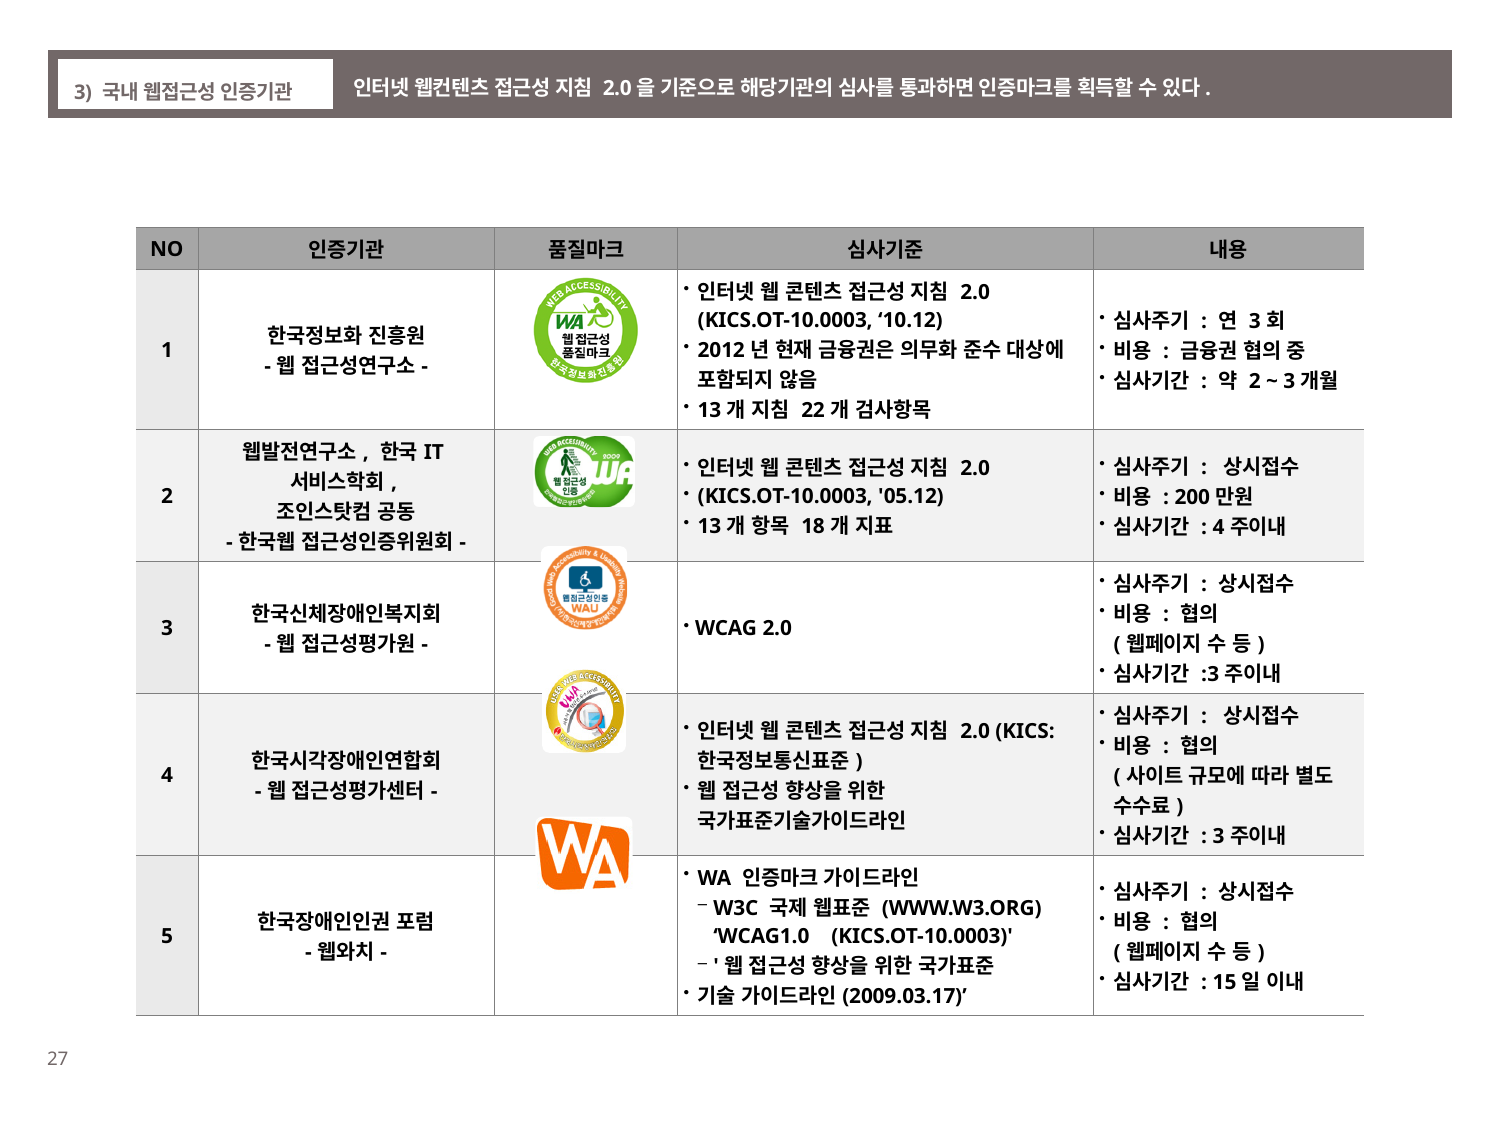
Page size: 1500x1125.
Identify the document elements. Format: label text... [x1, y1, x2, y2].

picture [535, 816, 633, 894]
table_cell 인터넷 웹 콘텐츠 접근성 지침 2.0 (KICS.OT-10.0003, ‘10.12) 2012년 현재 금융권은 의무화 준수 대상에 포함되지 않음 13개 지침 22개 검사항목 [678, 270, 1093, 429]
table_cell [495, 856, 677, 1015]
table_cell 심사주기 : 상시접수 비용 : 200만원 심사기간 : 4주이내 [1094, 430, 1364, 561]
table_header 품질마크 [495, 228, 677, 269]
table_cell 2 [136, 430, 198, 561]
picture [540, 545, 628, 630]
picture [541, 666, 627, 754]
table_cell 한국신체장애인복지회 -웹 접근성평가원- [199, 562, 494, 693]
table_header NO [136, 228, 198, 269]
picture [533, 435, 636, 508]
table_cell 1 [136, 270, 198, 429]
table_cell 한국시각장애인연합회 -웹 접근성평가센터- [199, 694, 494, 855]
table_cell 4 [136, 694, 198, 855]
table_cell 인터넷 웹 콘텐츠 접근성 지침 2.0 (KICS.OT-10.0003, '05.12) 13개 항목 18개 지표 [678, 430, 1093, 561]
table_cell [495, 562, 677, 693]
table_header 인증기관 [199, 228, 494, 269]
picture [527, 273, 640, 387]
table_cell WCAG 2.0 [678, 562, 1093, 693]
table_cell 심사주기 : 연 3회 비용 : 금융권 협의 중 심사기간 : 약 2 ~ 3개월 [1094, 270, 1364, 429]
table_header 심사기준 [678, 228, 1093, 269]
text_box 인터넷 웹컨텐츠 접근성 지침 2.0을 기준으로 해당기관의 심사를 통과하면 인증마크를 획득할 수 있다. [338, 54, 1447, 108]
table_cell 한국정보화 진흥원 -웹 접근성연구소- [199, 270, 494, 429]
table_cell 심사주기 : 상시접수 비용 : 협의 (사이트 규모에 따라 별도 수수료) 심사기간 : 3주이내 [1094, 694, 1364, 855]
table_cell 심사주기 : 상시접수 비용 : 협의 (웹페이지 수 등) 심사기간 :3주이내 [1094, 562, 1364, 693]
table_cell WA 인증마크 가이드라인 W3C 국제 웹표준 (WWW.W3.ORG) ‘WCAG1.0 (KICS.OT-10.0003)' '웹 접근성 향상을 위한 국가표준 기술 가이드라인(2009.03.17)’ [678, 856, 1093, 1015]
table_cell [495, 430, 677, 561]
table_cell 3 [136, 562, 198, 693]
table_cell 인터넷 웹 콘텐츠 접근성 지침 2.0 (KICS:한국정보통신표준) 웹 접근성 향상을 위한 국가표준기술가이드라인 [678, 694, 1093, 855]
table_cell 웹발전연구소, 한국IT서비스학회, 조인스탓컴 공동 -한국웹 접근성인증위원회- [199, 430, 494, 561]
text_box [51, 52, 336, 116]
table_header 내용 [1094, 228, 1364, 269]
table_cell 한국장애인인권 포럼 -웹와치- [199, 856, 494, 1015]
table_cell 5 [136, 856, 198, 1015]
table_cell [495, 270, 677, 429]
table_cell 심사주기 : 상시접수 비용 : 협의 (웹페이지 수 등) 심사기간 : 15일 이내 [1094, 856, 1364, 1015]
text_box [336, 52, 1449, 116]
table_cell [495, 694, 677, 855]
text_box 3) 국내 웹접근성 인증기관 [59, 54, 336, 114]
